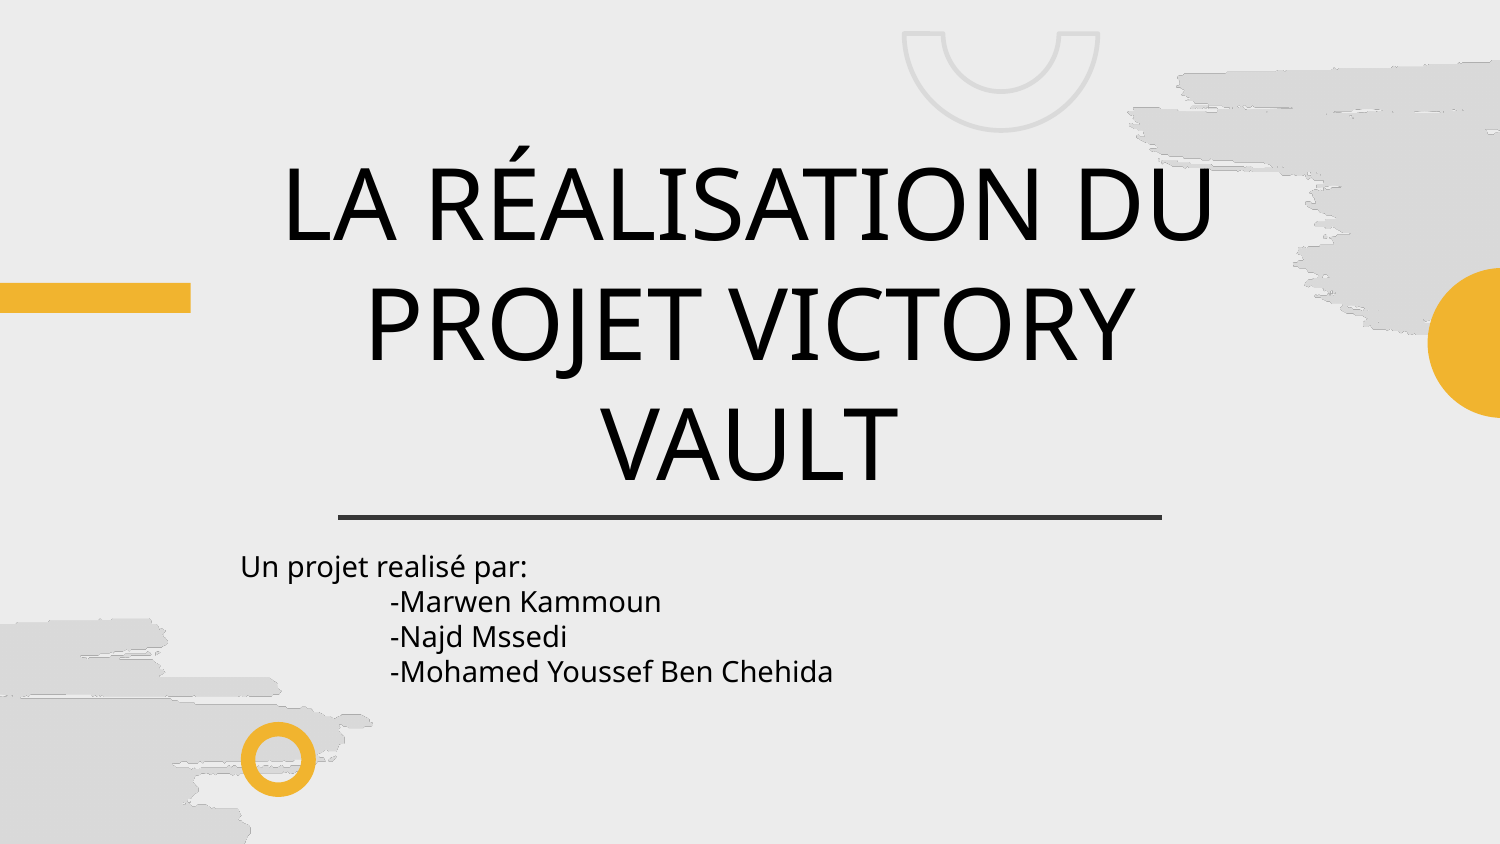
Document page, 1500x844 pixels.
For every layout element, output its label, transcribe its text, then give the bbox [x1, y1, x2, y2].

subtitle Un projet realisé par: -Marwen Kammoun -Najd Mssedi -Mohamed Youssef Ben Chehida [225, 533, 1275, 719]
text_box [0, 282, 191, 313]
picture [1127, 54, 1500, 343]
title LA RÉALISATION DU PROJET VICTORY VAULT [187, 125, 1313, 501]
picture [0, 618, 373, 844]
